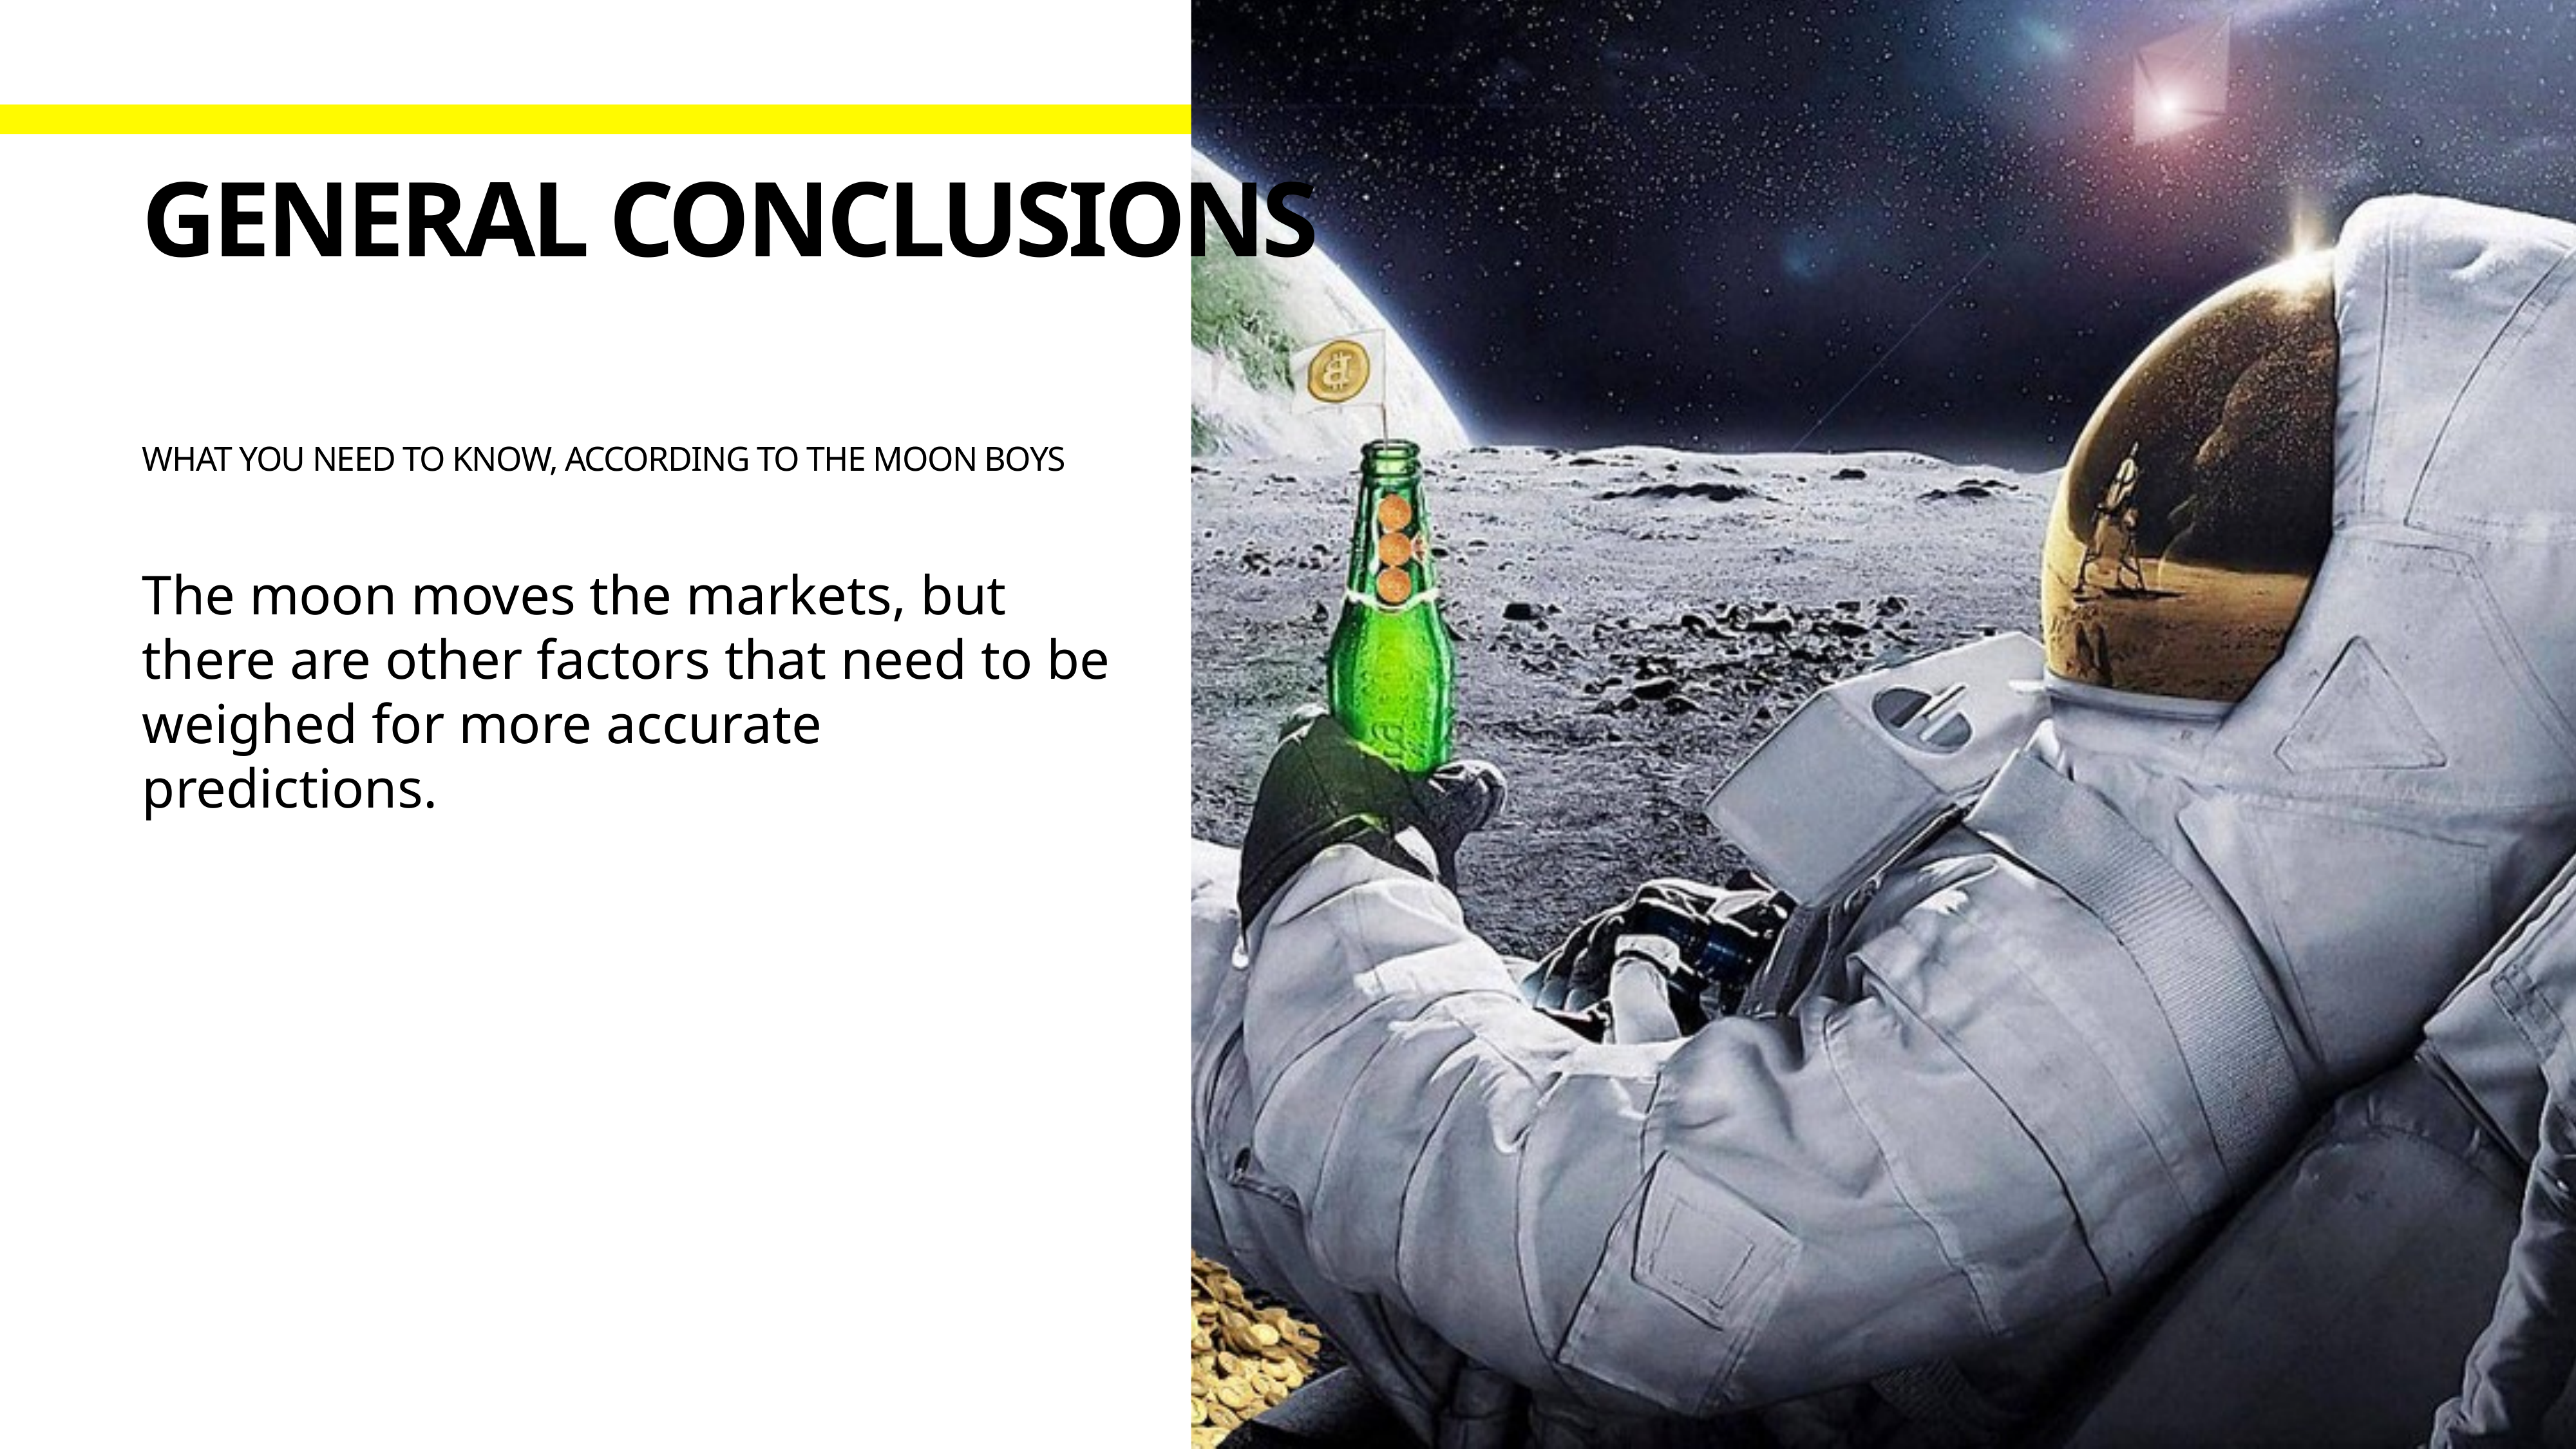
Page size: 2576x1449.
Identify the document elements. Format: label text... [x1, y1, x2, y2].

title General Conclusions [136, 171, 1191, 433]
list The moon moves the markets, but there are other factors that need to be weighed for more accurate predictions. [136, 554, 1118, 1283]
list what you need to know, according to the moon boys [136, 431, 1118, 505]
picture [1191, 0, 2576, 1449]
